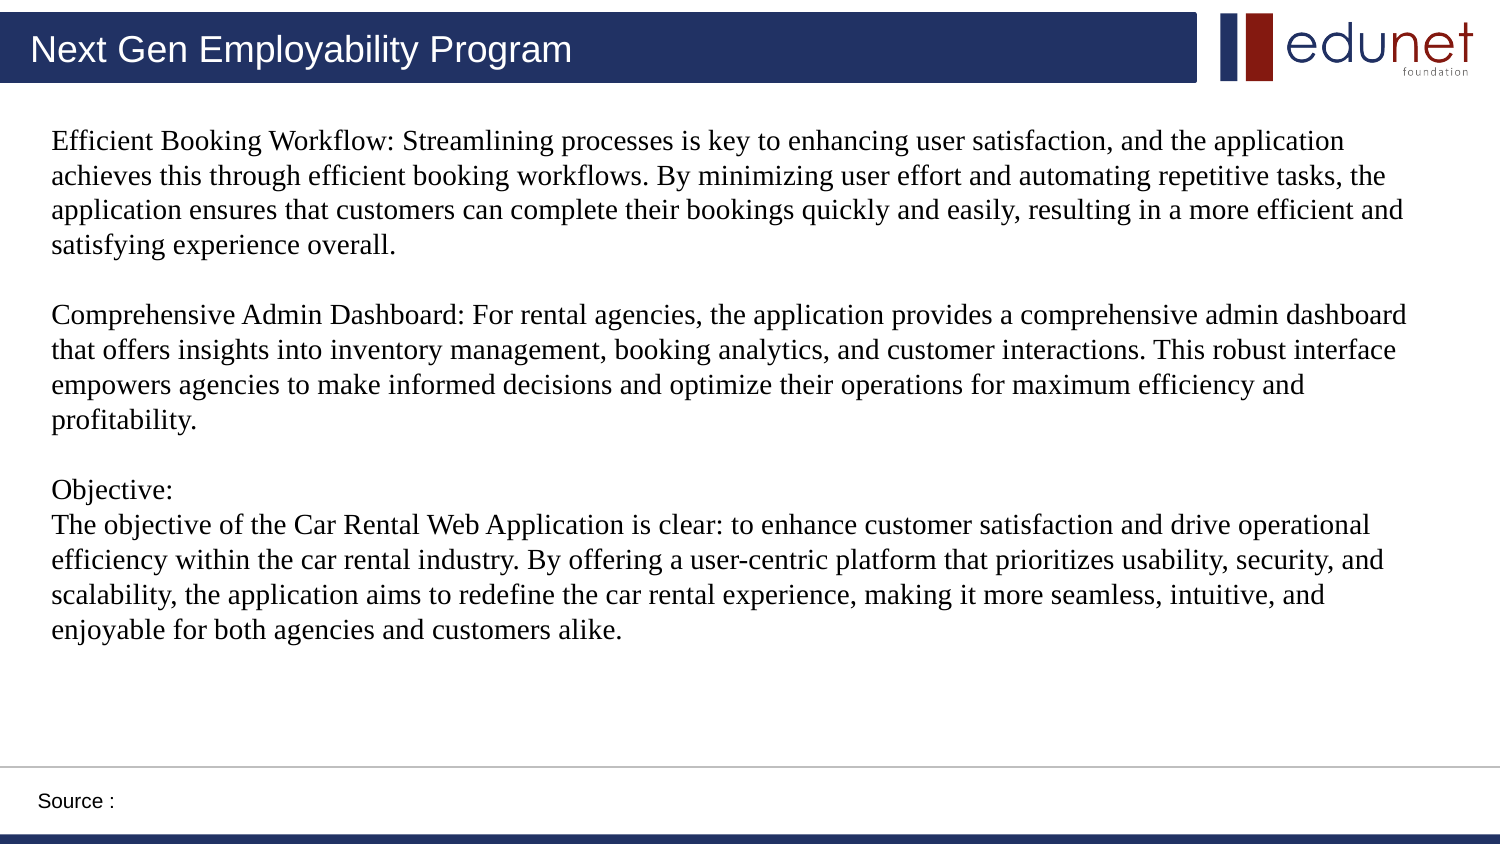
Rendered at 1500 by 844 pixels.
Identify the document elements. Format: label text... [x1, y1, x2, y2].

picture [1279, 14, 1482, 83]
text_box Source : [22, 776, 139, 826]
text_box Efficient Booking Workflow: Streamlining processes is key to enhancing user satisfaction, and the application achieves this through efficient booking workflows. By minimizing user effort and automating repetitive tasks, the application ensures that customers can complete their bookings quickly and easily, resulting in a more efficient and satisfying experience overall. Comprehensive Admin Dashboard: For rental agencies, the application provides a comprehensive admin dashboard that offers insights into inventory management, booking analytics, and customer interactions. This robust interface empowers agencies to make informed decisions and optimize their operations for maximum efficiency and profitability. Objective: The objective of the Car Rental Web Application is clear: to enhance customer satisfaction and drive operational efficiency within the car rental industry. By offering a user-centric platform that prioritizes usability, security, and scalability, the application aims to redefine the car rental experience, making it more seamless, intuitive, and enjoyable for both agencies and customers alike. [36, 113, 1425, 653]
